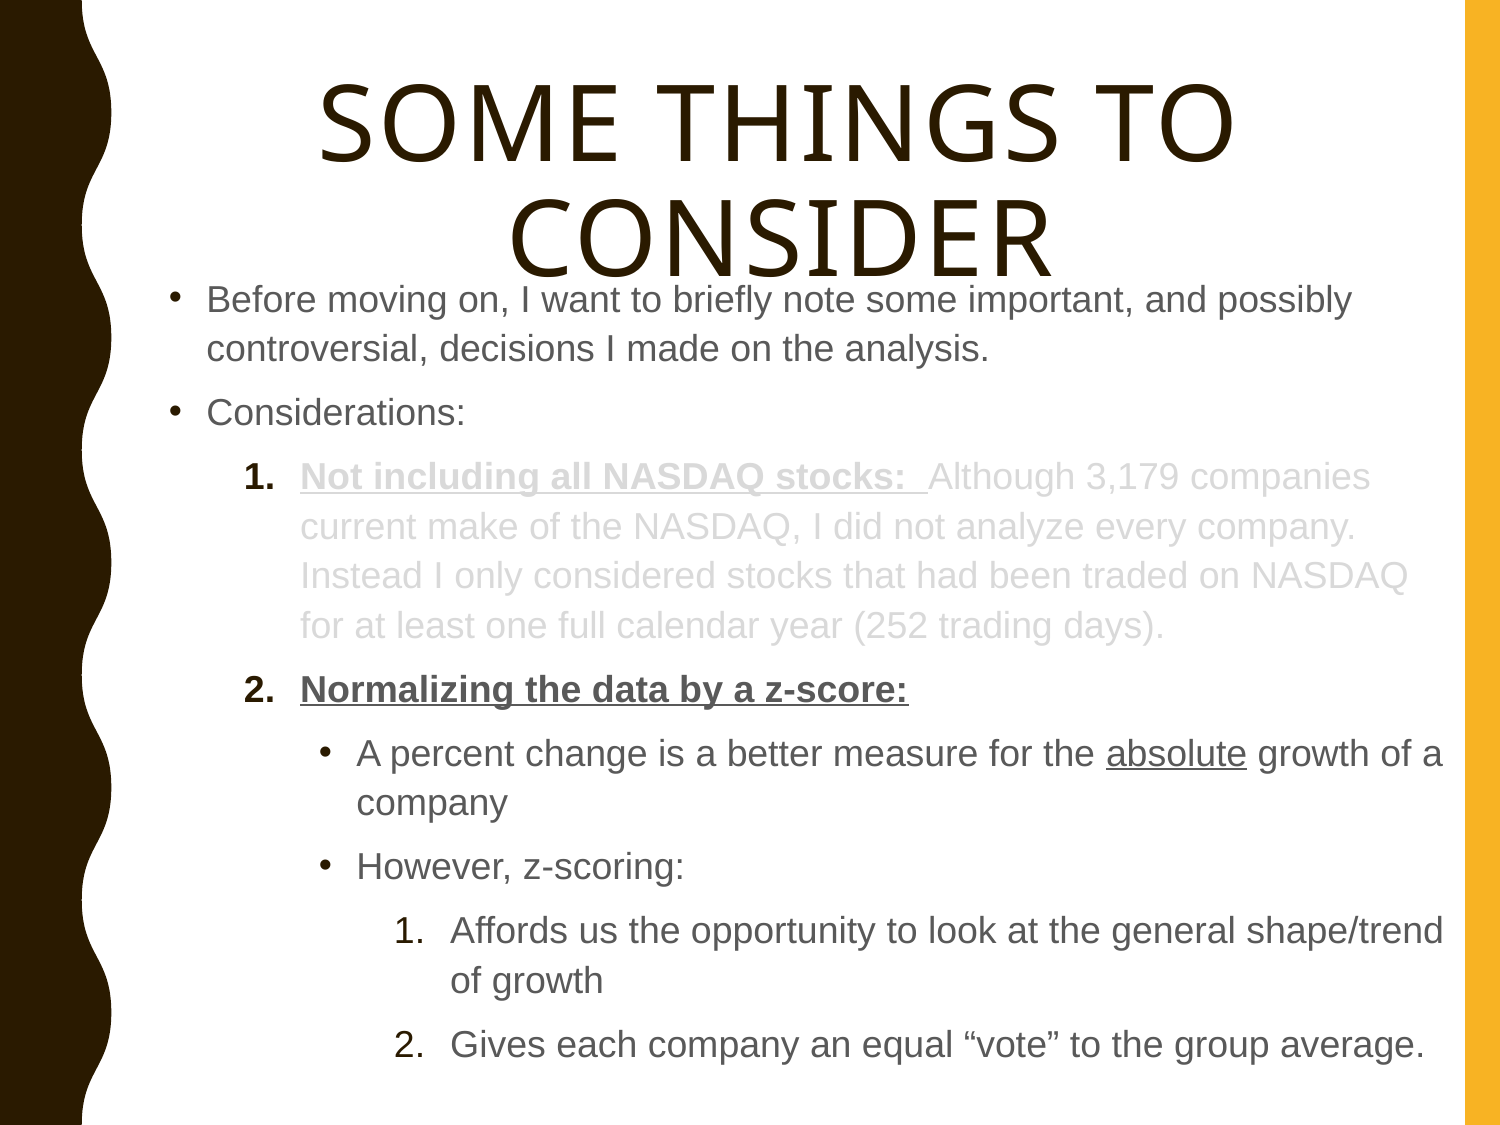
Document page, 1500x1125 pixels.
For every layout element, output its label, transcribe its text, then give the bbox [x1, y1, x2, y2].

title Some THINGS TO CONSIDER [154, 62, 1407, 262]
list Before moving on, I want to briefly note some important, and possibly controversial, decisions I made on the analysis. Considerations: Not including all NASDAQ stocks: Although 3,179 companies current make of the NASDAQ, I did not analyze every company. Instead I only considered stocks that had been traded on NASDAQ for at least one full calendar year (252 trading days). Normalizing the data by a z-score: A percent change is a better measure for the absolute growth of a company However, z-scoring: Affords us the opportunity to look at the general shape/trend of growth Gives each company an equal “vote” to the group average. [154, 262, 1463, 1043]
